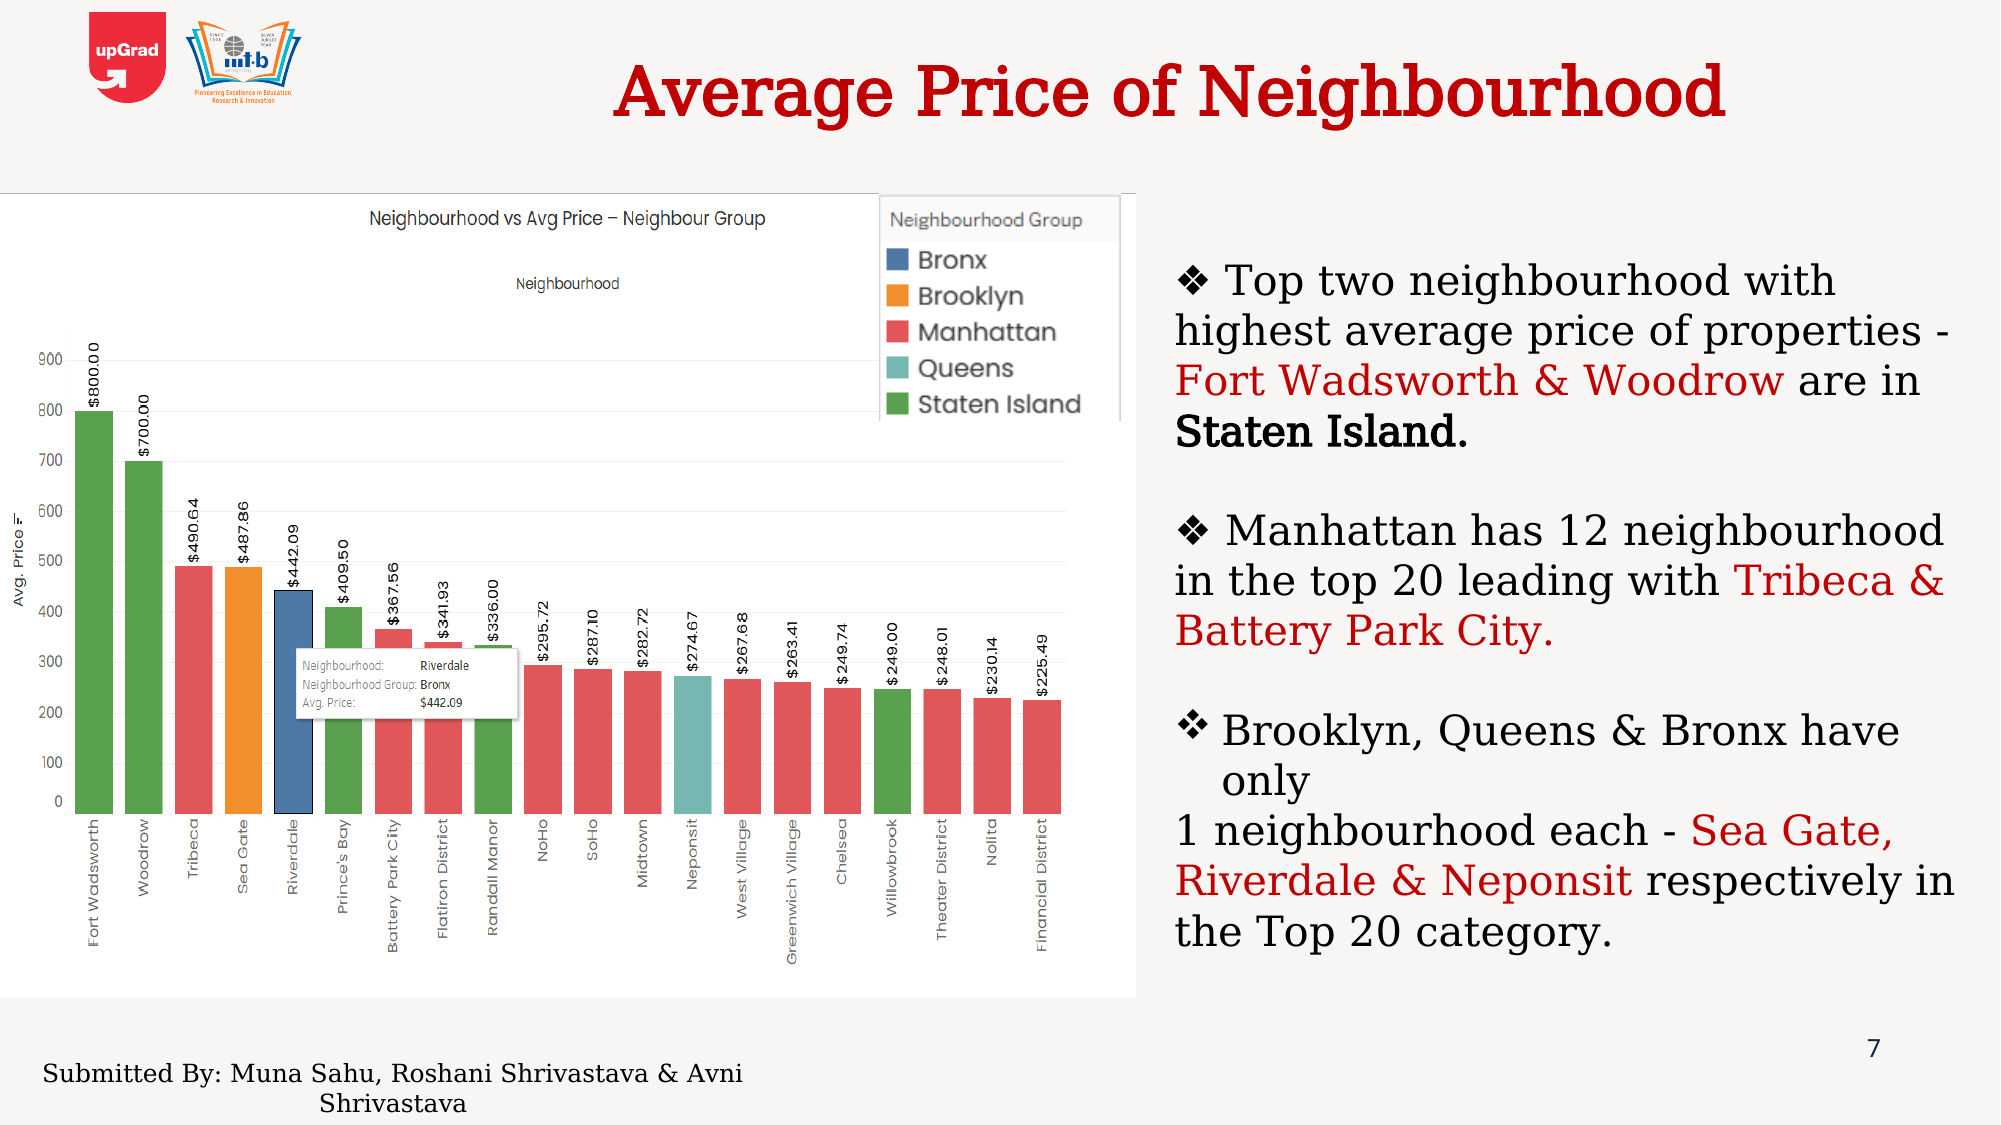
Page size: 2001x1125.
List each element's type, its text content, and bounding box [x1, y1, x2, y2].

title Average Price of Neighbourhood [600, 24, 1822, 162]
slide_number 7 [1836, 1020, 1912, 1080]
text_box ❖ Top two neighbourhood with highest average price of properties - Fort Wadsworth & Woodrow are in Staten Island. ❖ Manhattan has 12 neighbourhood in the top 20 leading with Tribeca & Battery Park City. Brooklyn, Queens & Bronx have only 1 neighbourhood each - Sea Gate, Riverdale & Neponsit respectively in the Top 20 category. [1159, 246, 1976, 962]
picture [79, 12, 312, 112]
footer Submitted By: Muna Sahu, Roshani Shrivastava & Avni Shrivastava [21, 1049, 766, 1110]
picture [0, 189, 1136, 998]
